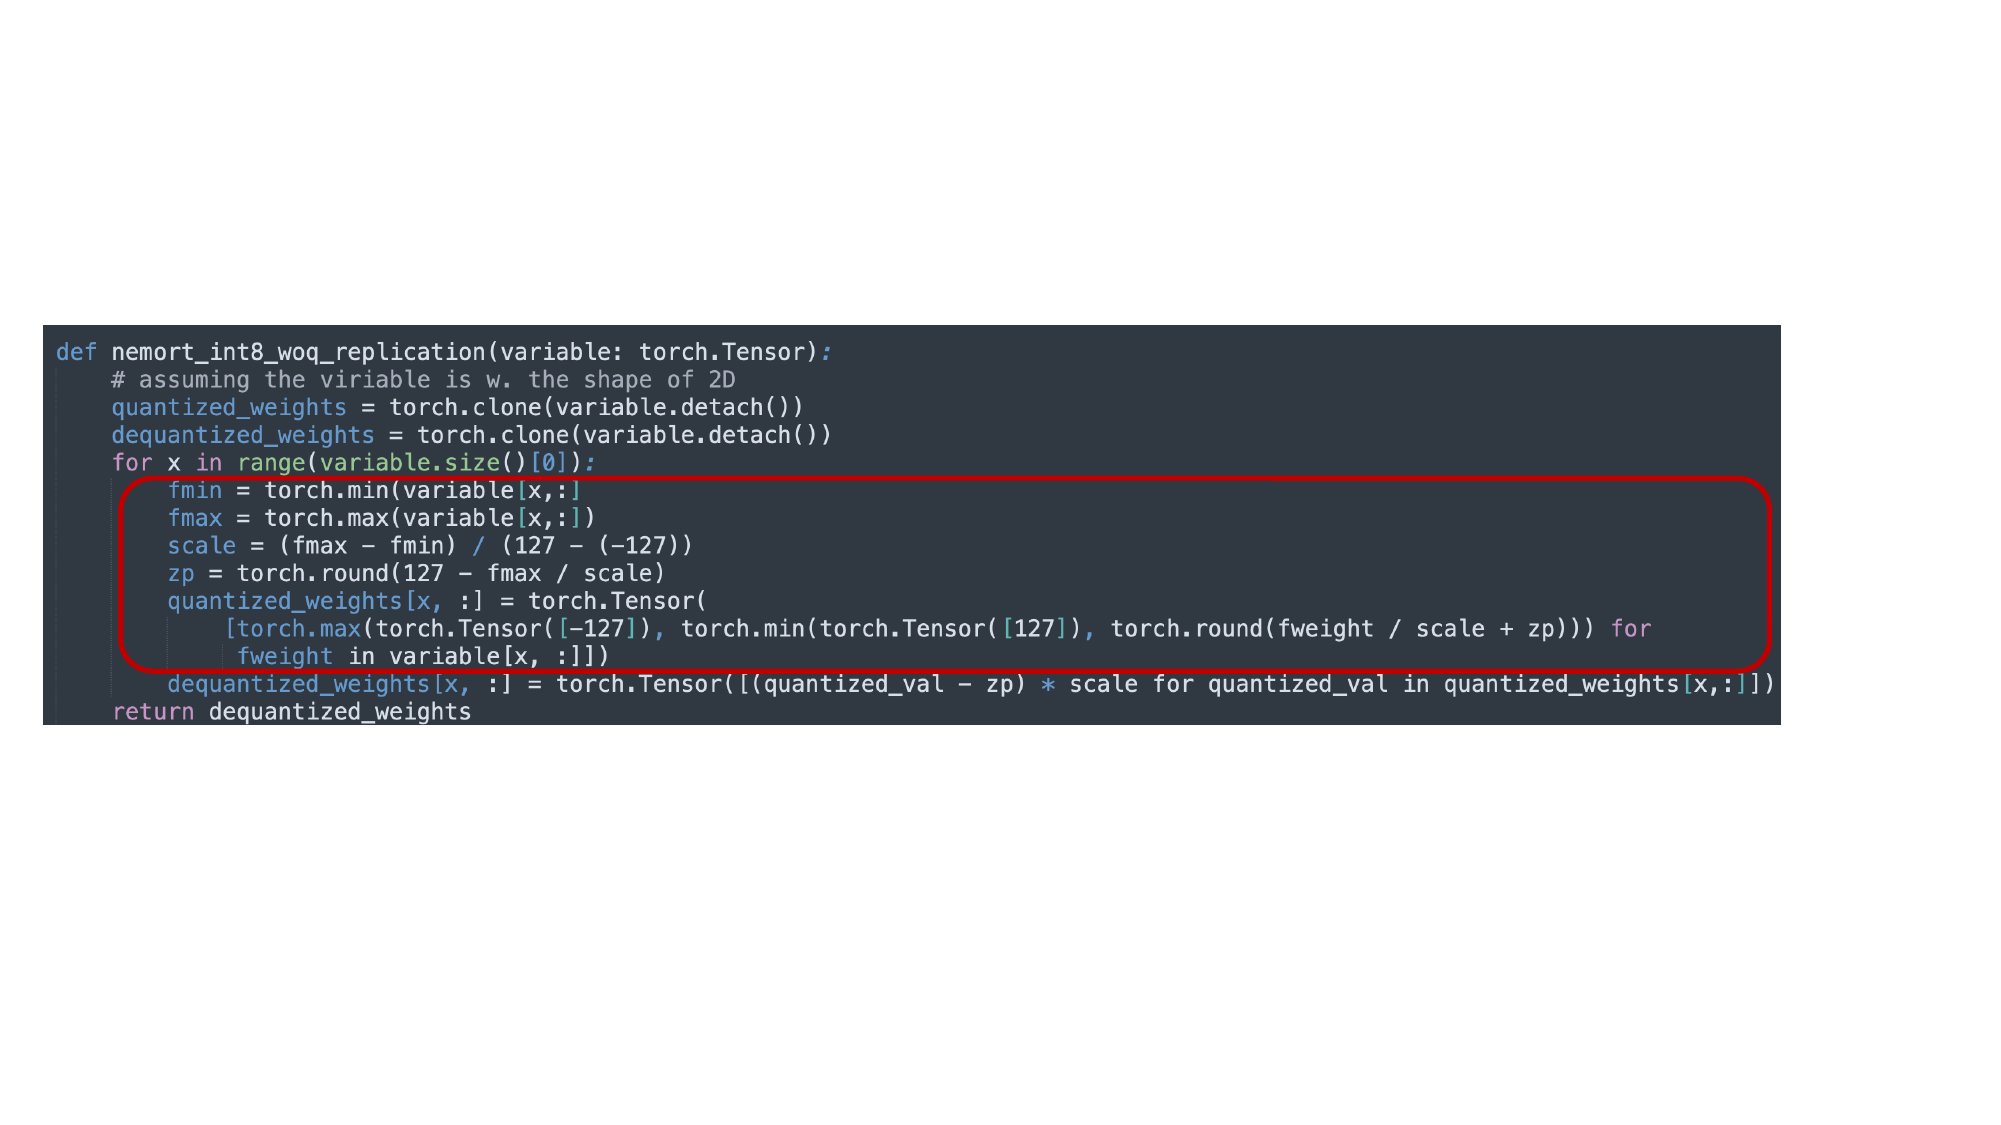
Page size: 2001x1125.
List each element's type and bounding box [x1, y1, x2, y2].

text_box [43, 325, 1781, 725]
